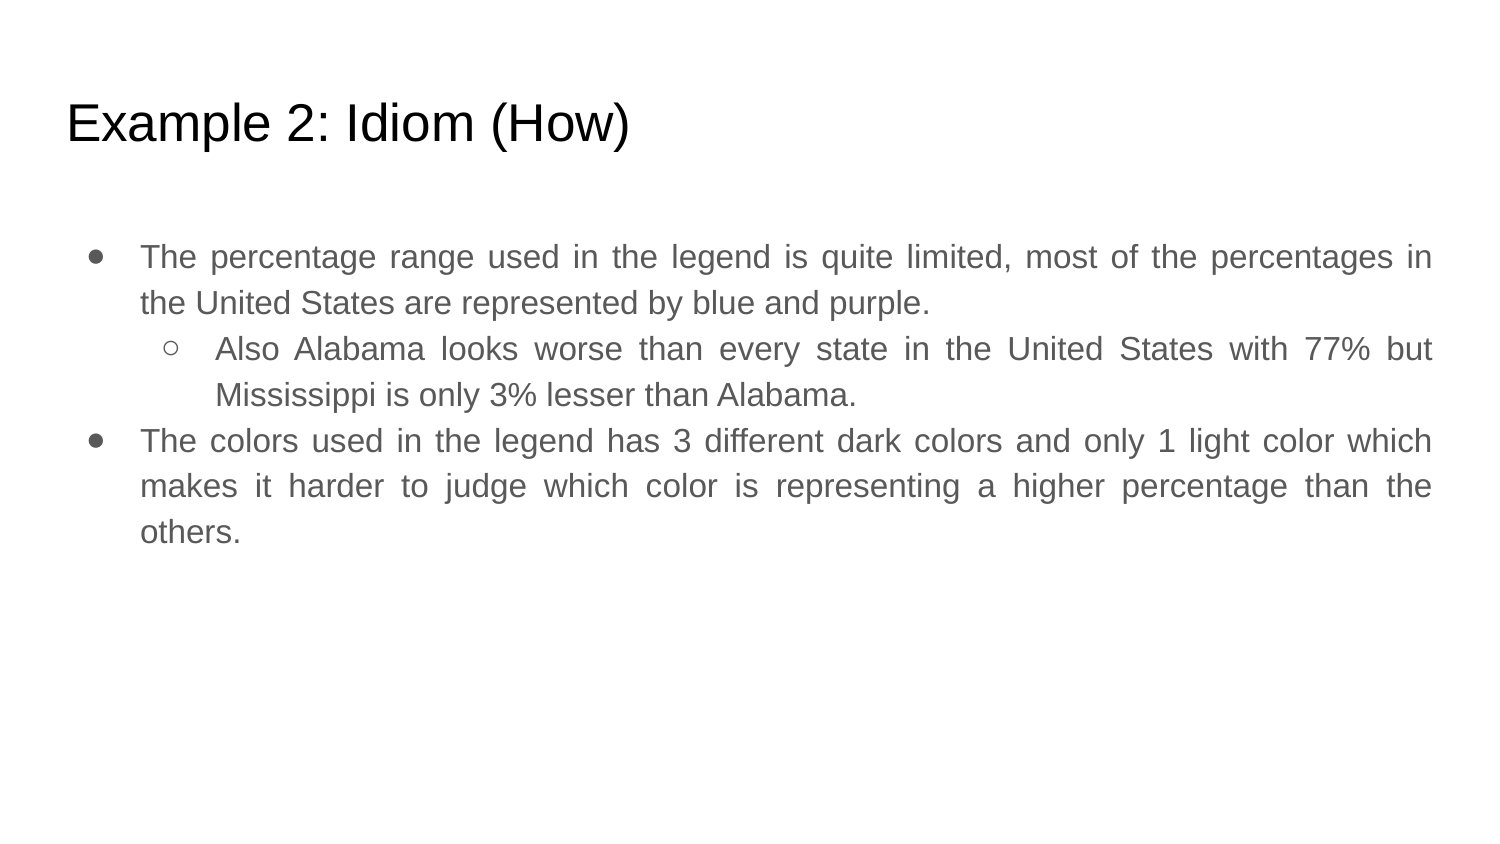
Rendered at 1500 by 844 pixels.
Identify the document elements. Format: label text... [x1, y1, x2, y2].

title Example 2: Idiom (How) [51, 72, 1449, 167]
list The percentage range used in the legend is quite limited, most of the percentages in the United States are represented by blue and purple. Also Alabama looks worse than every state in the United States with 77% but Mississippi is only 3% lesser than Alabama. The colors used in the legend has 3 different dark colors and only 1 light color which makes it harder to judge which color is representing a higher percentage than the others. [50, 214, 1450, 775]
